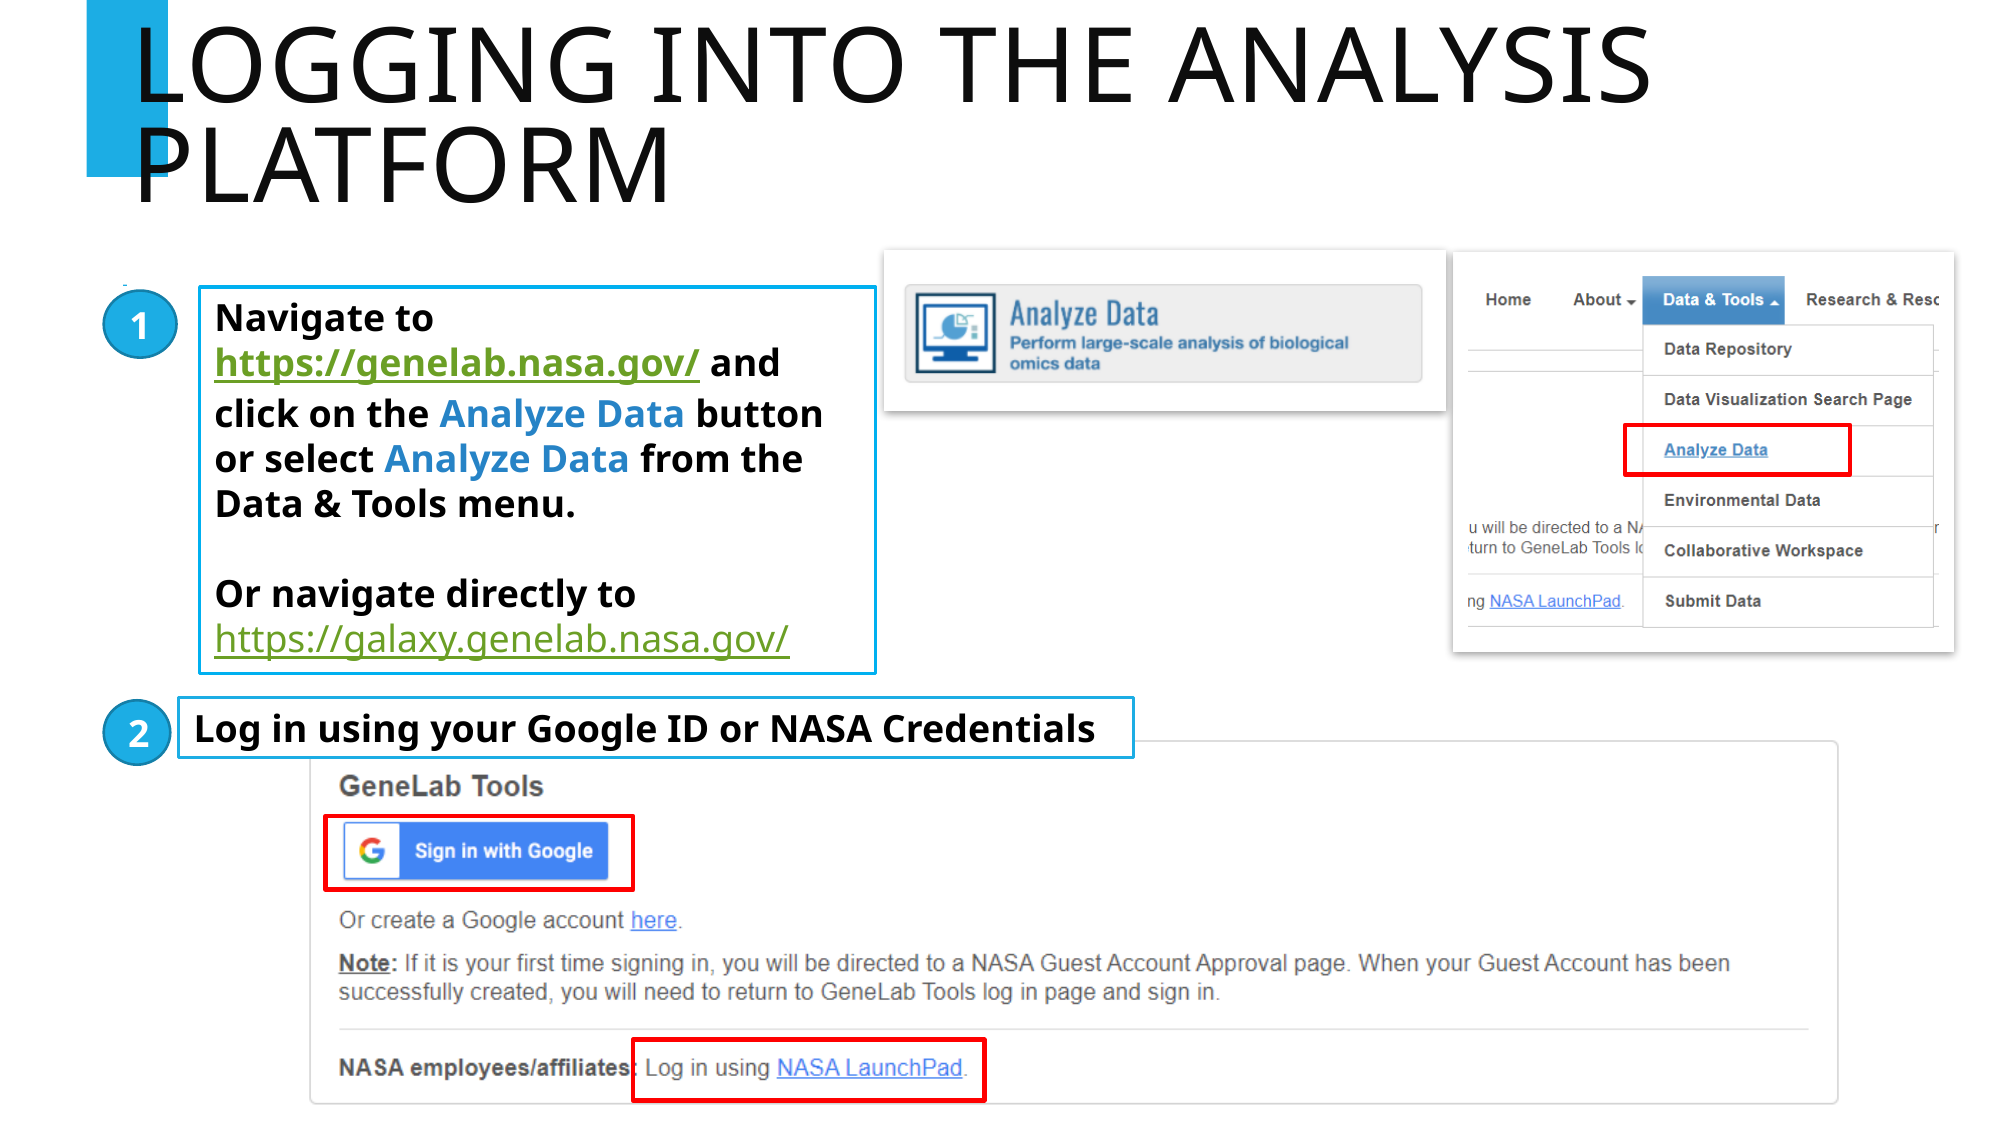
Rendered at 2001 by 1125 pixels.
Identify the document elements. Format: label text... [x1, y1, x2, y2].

text_box 1 [102, 289, 178, 359]
text_box 2 [102, 698, 172, 767]
title Logging into the Analysis Platform [116, 0, 1770, 246]
text_box Log in using your Google ID or NASA Credentials [178, 697, 1134, 758]
picture [1467, 266, 1940, 639]
text_box Navigate to https://genelab.nasa.gov/ and click on the Analyze Data button or select Analyze Data from the Data & Tools menu. Or navigate directly to https://galaxy.genelab.nasa.gov/ [199, 286, 876, 674]
picture [898, 263, 1432, 397]
picture [280, 719, 1876, 1119]
